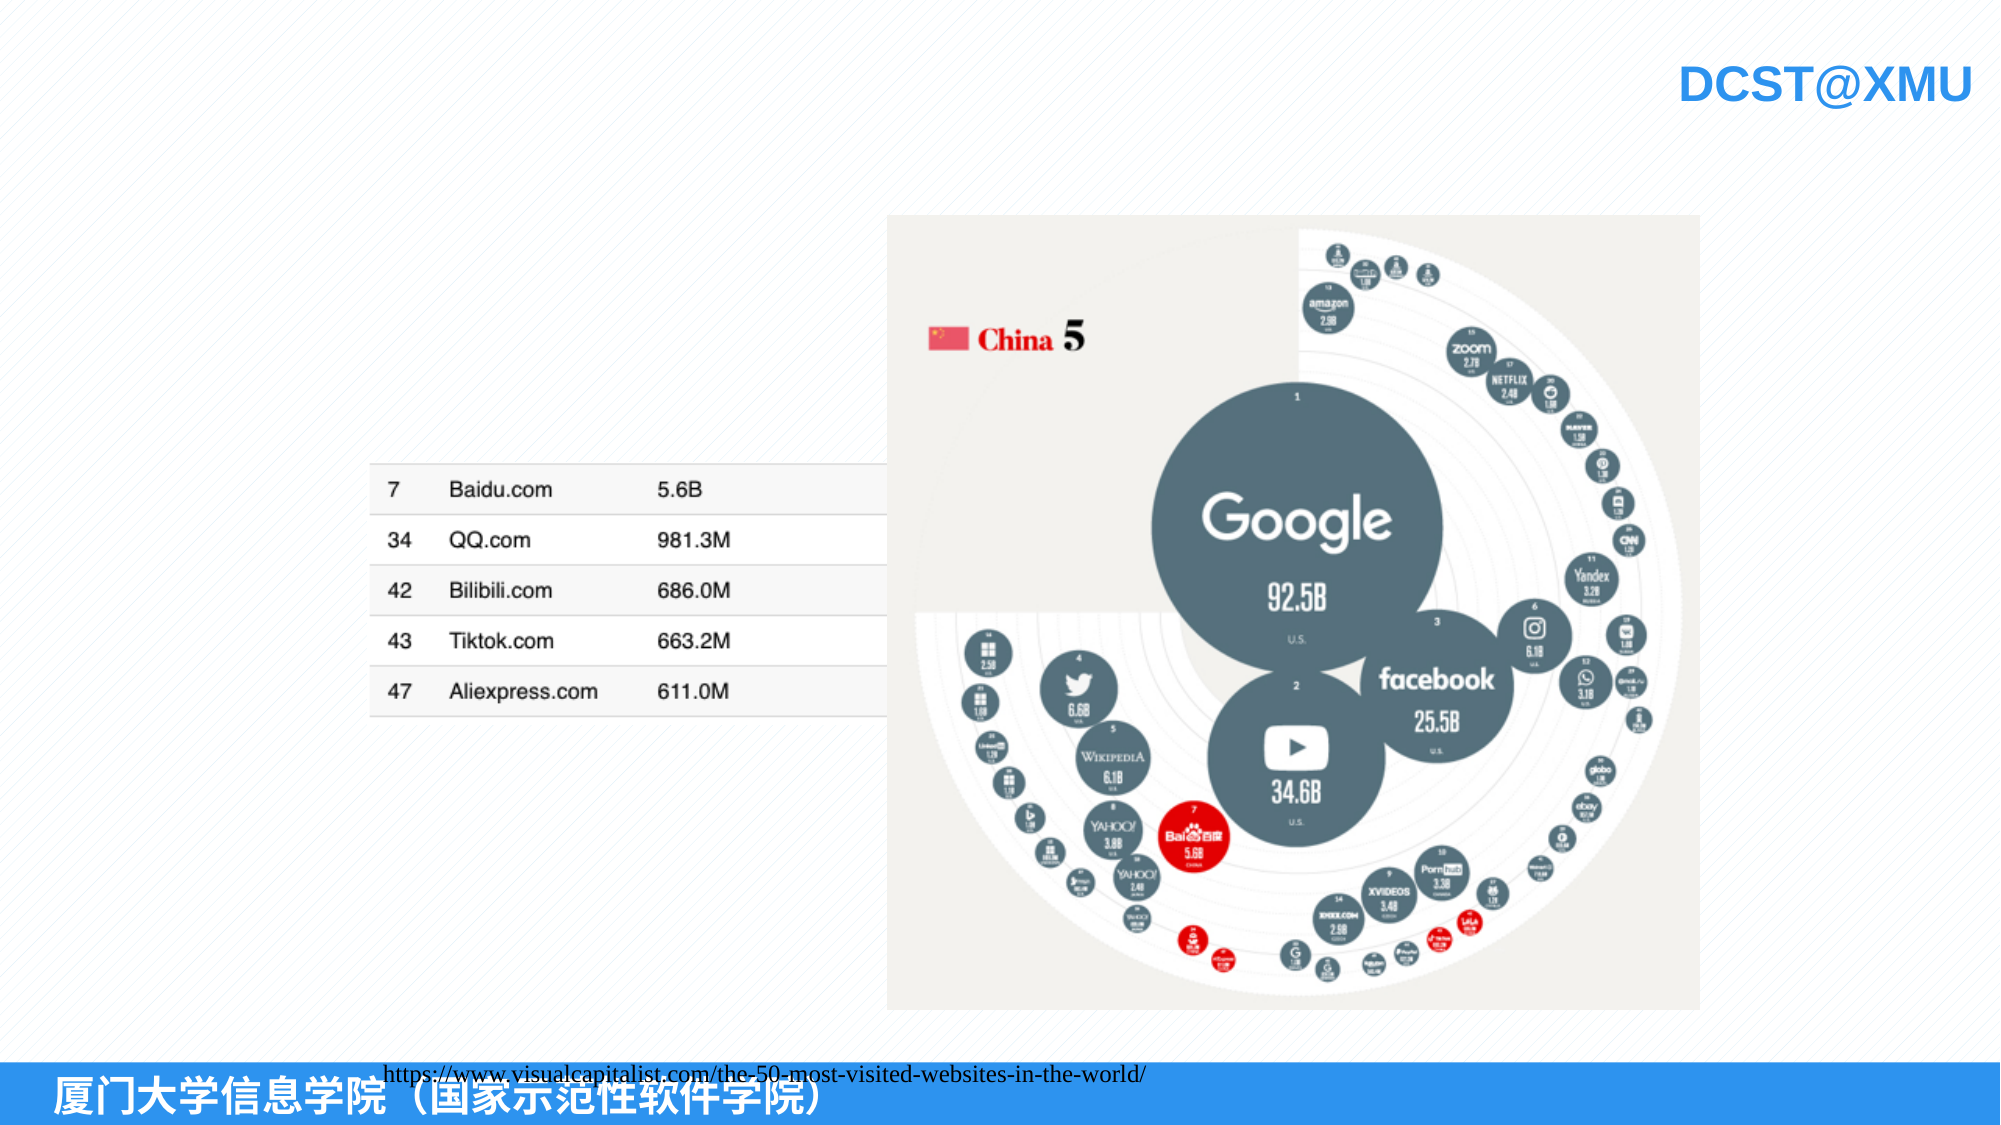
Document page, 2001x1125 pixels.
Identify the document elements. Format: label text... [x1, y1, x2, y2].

text_box https://www.visualcapitalist.com/the-50-most-visited-websites-in-the-world/ [368, 1050, 1163, 1095]
picture [367, 215, 1700, 1010]
